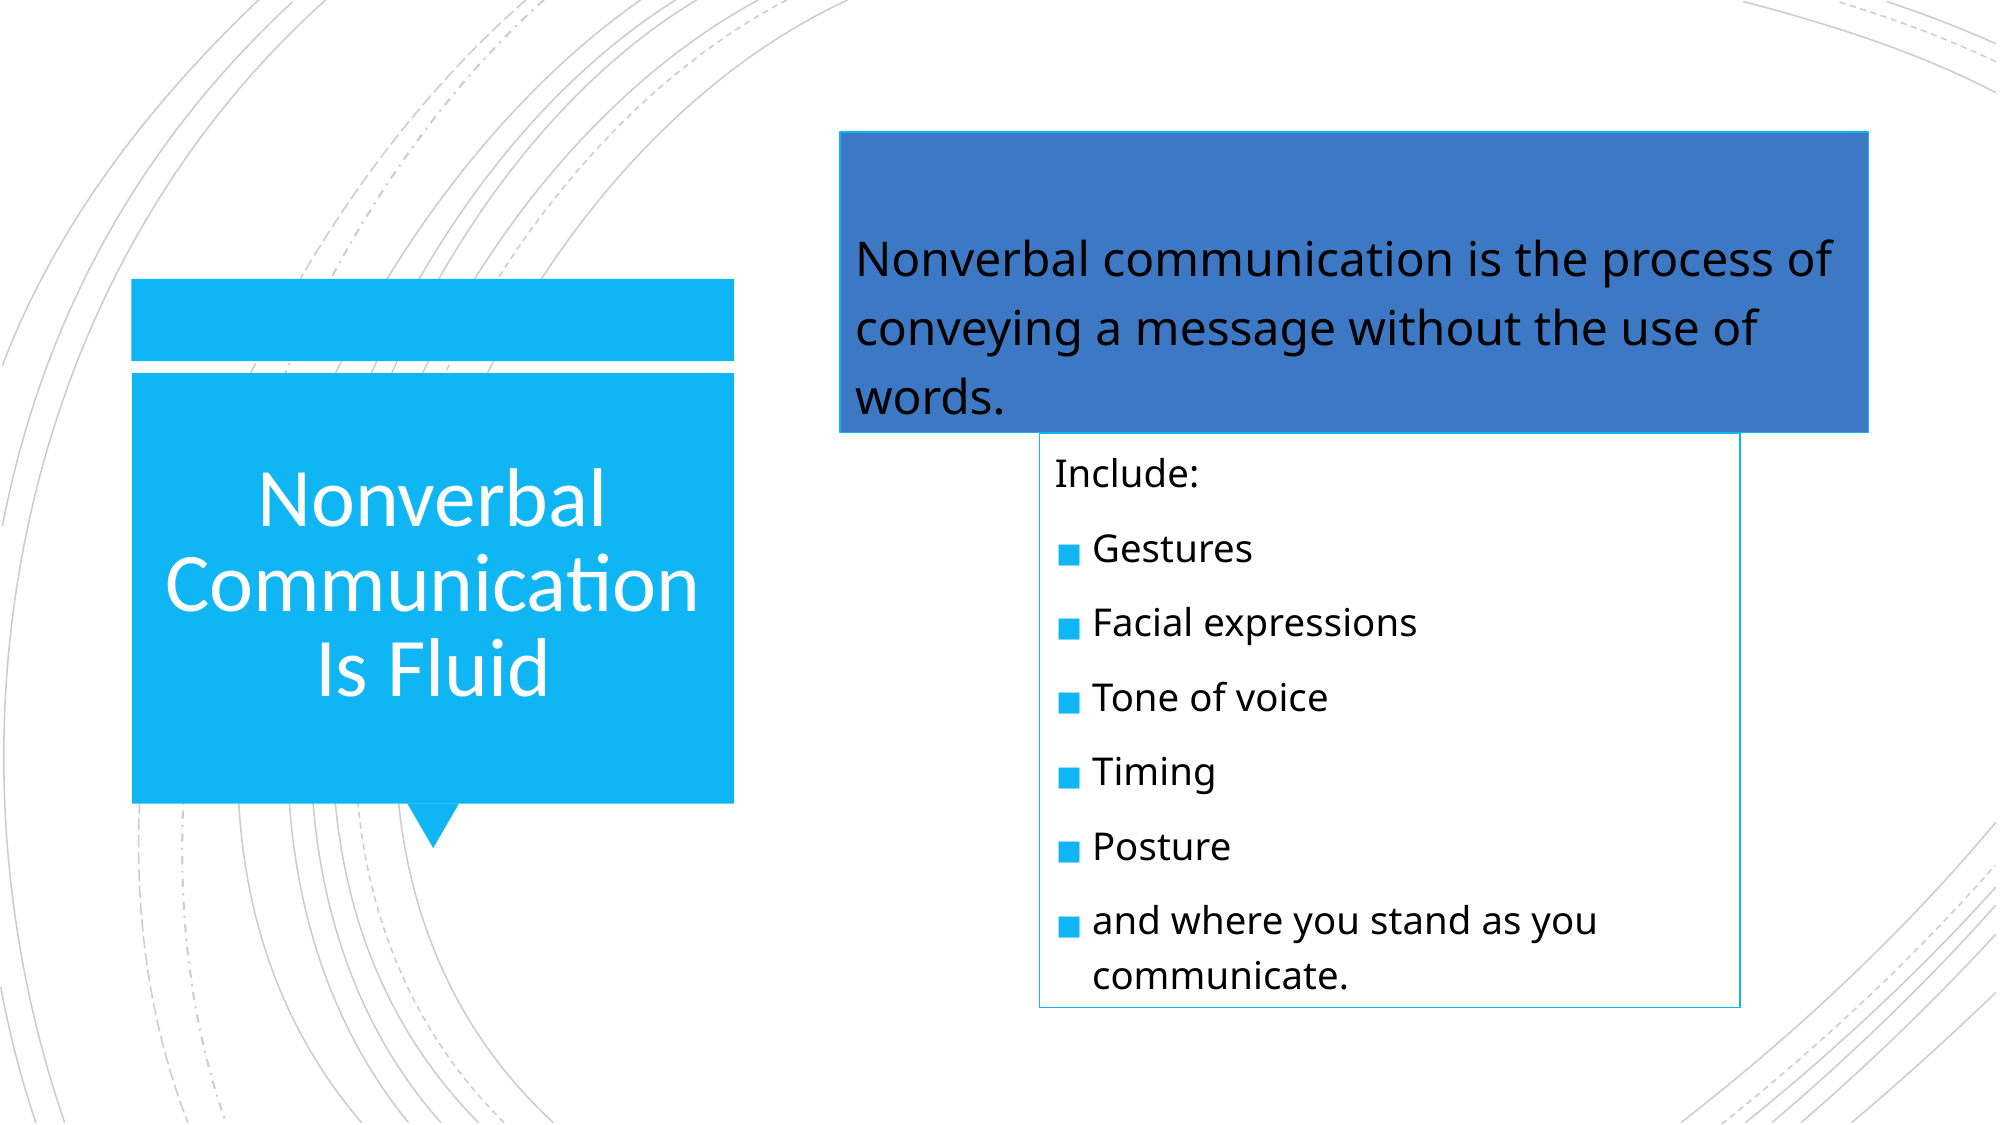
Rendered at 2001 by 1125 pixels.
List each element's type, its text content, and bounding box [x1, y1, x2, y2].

list Nonverbal communication is the process of conveying a message without the use of words. [840, 131, 1869, 433]
title Nonverbal Communication Is Fluid [145, 383, 721, 789]
list Include: Gestures Facial expressions Tone of voice Timing Posture and where you stand as you communicate. [1039, 432, 1741, 1008]
